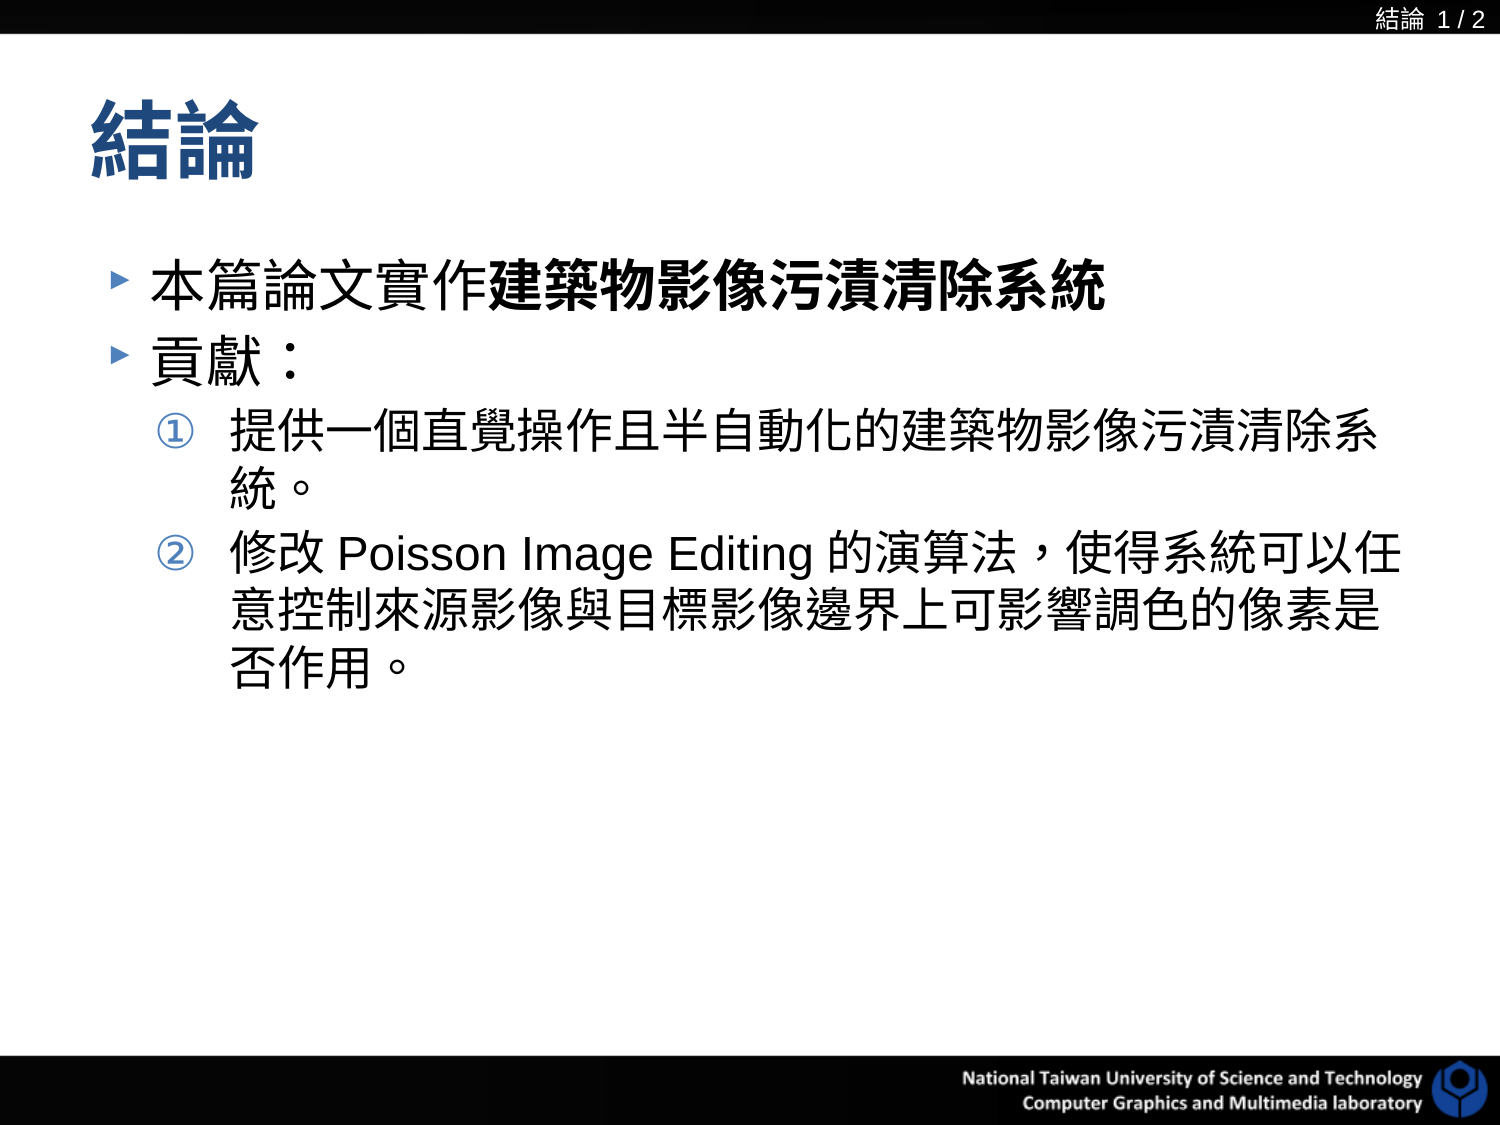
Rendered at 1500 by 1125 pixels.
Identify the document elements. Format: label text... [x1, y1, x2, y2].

list 本篇論文實作建築物影像污漬清除系統 貢獻： 提供一個直覺操作且半自動化的建築物影像污漬清除系統。 修改Poisson Image Editing的演算法，使得系統可以任意控制來源影像與目標影像邊界上可影響調色的像素是否作用。 [75, 243, 1425, 986]
title 結論 [75, 45, 1425, 233]
list 結論 1 / 2 [774, 0, 1500, 67]
picture [0, 0, 1500, 1125]
